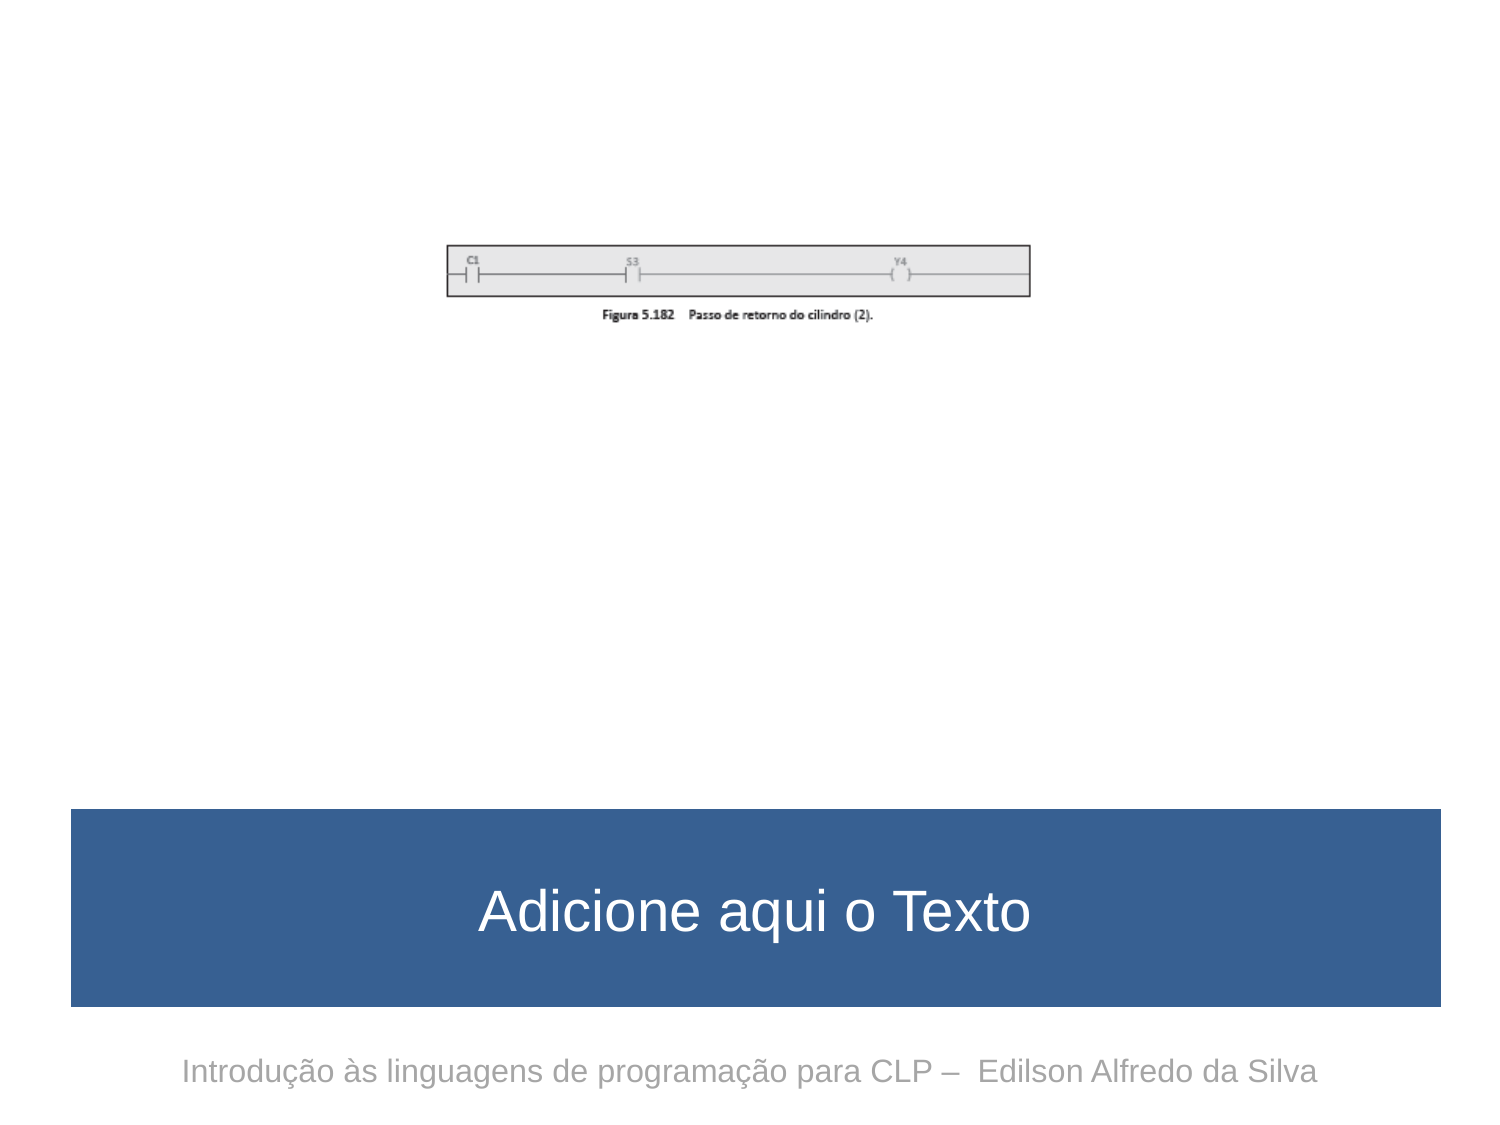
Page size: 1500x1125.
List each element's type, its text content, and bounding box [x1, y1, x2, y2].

text_box Adicione aqui o Texto [70, 808, 1442, 1008]
picture [425, 231, 1056, 340]
footer Introdução às linguagens de programação para CLP – Edilson Alfredo da Silva [0, 1042, 1500, 1103]
